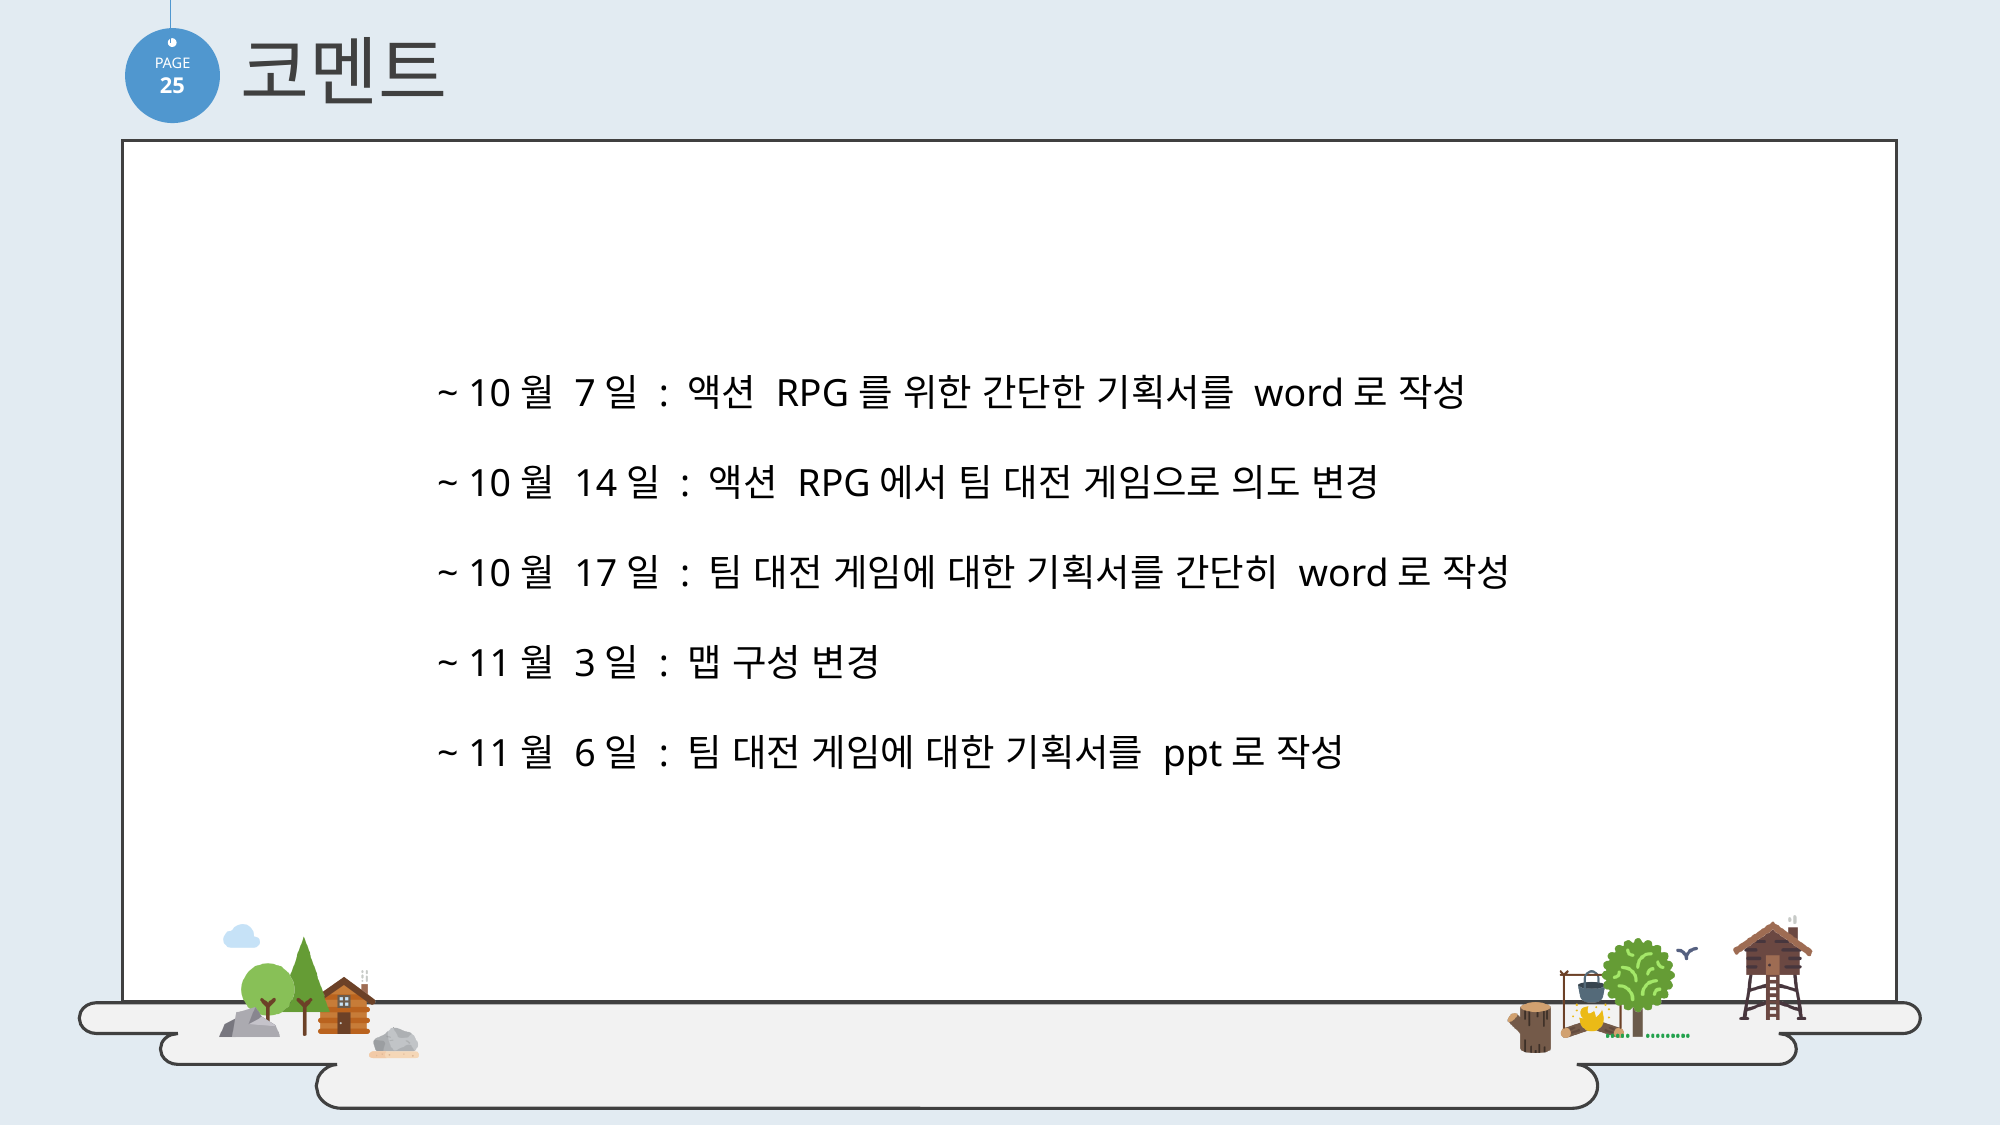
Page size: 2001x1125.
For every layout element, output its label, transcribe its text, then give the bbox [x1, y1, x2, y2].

text_box [1825, 1001, 1922, 1035]
text_box PAGE25 [124, 27, 222, 125]
text_box [315, 1067, 1599, 1110]
text_box 코멘트 [226, 17, 1239, 122]
text_box [166, 37, 178, 49]
text_box ~ 10월 7일 : 액션 RPG를 위한 간단한 기획서를 word로 작성 ~ 10월 14일 : 액션 RPG에서 팀 대전 게임으로 의도 변경 ~ 10월 17일 : 팀 대전 게임에 대한 기획서를 간단히 word로 작성 ~ 11월 3일 : 맵 구성 변경 ~ 11월 6일 : 팀 대전 게임에 대한 기획서를 ppt로 작성 [121, 139, 1897, 1001]
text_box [219, 915, 1825, 1067]
text_box [78, 1001, 219, 1066]
